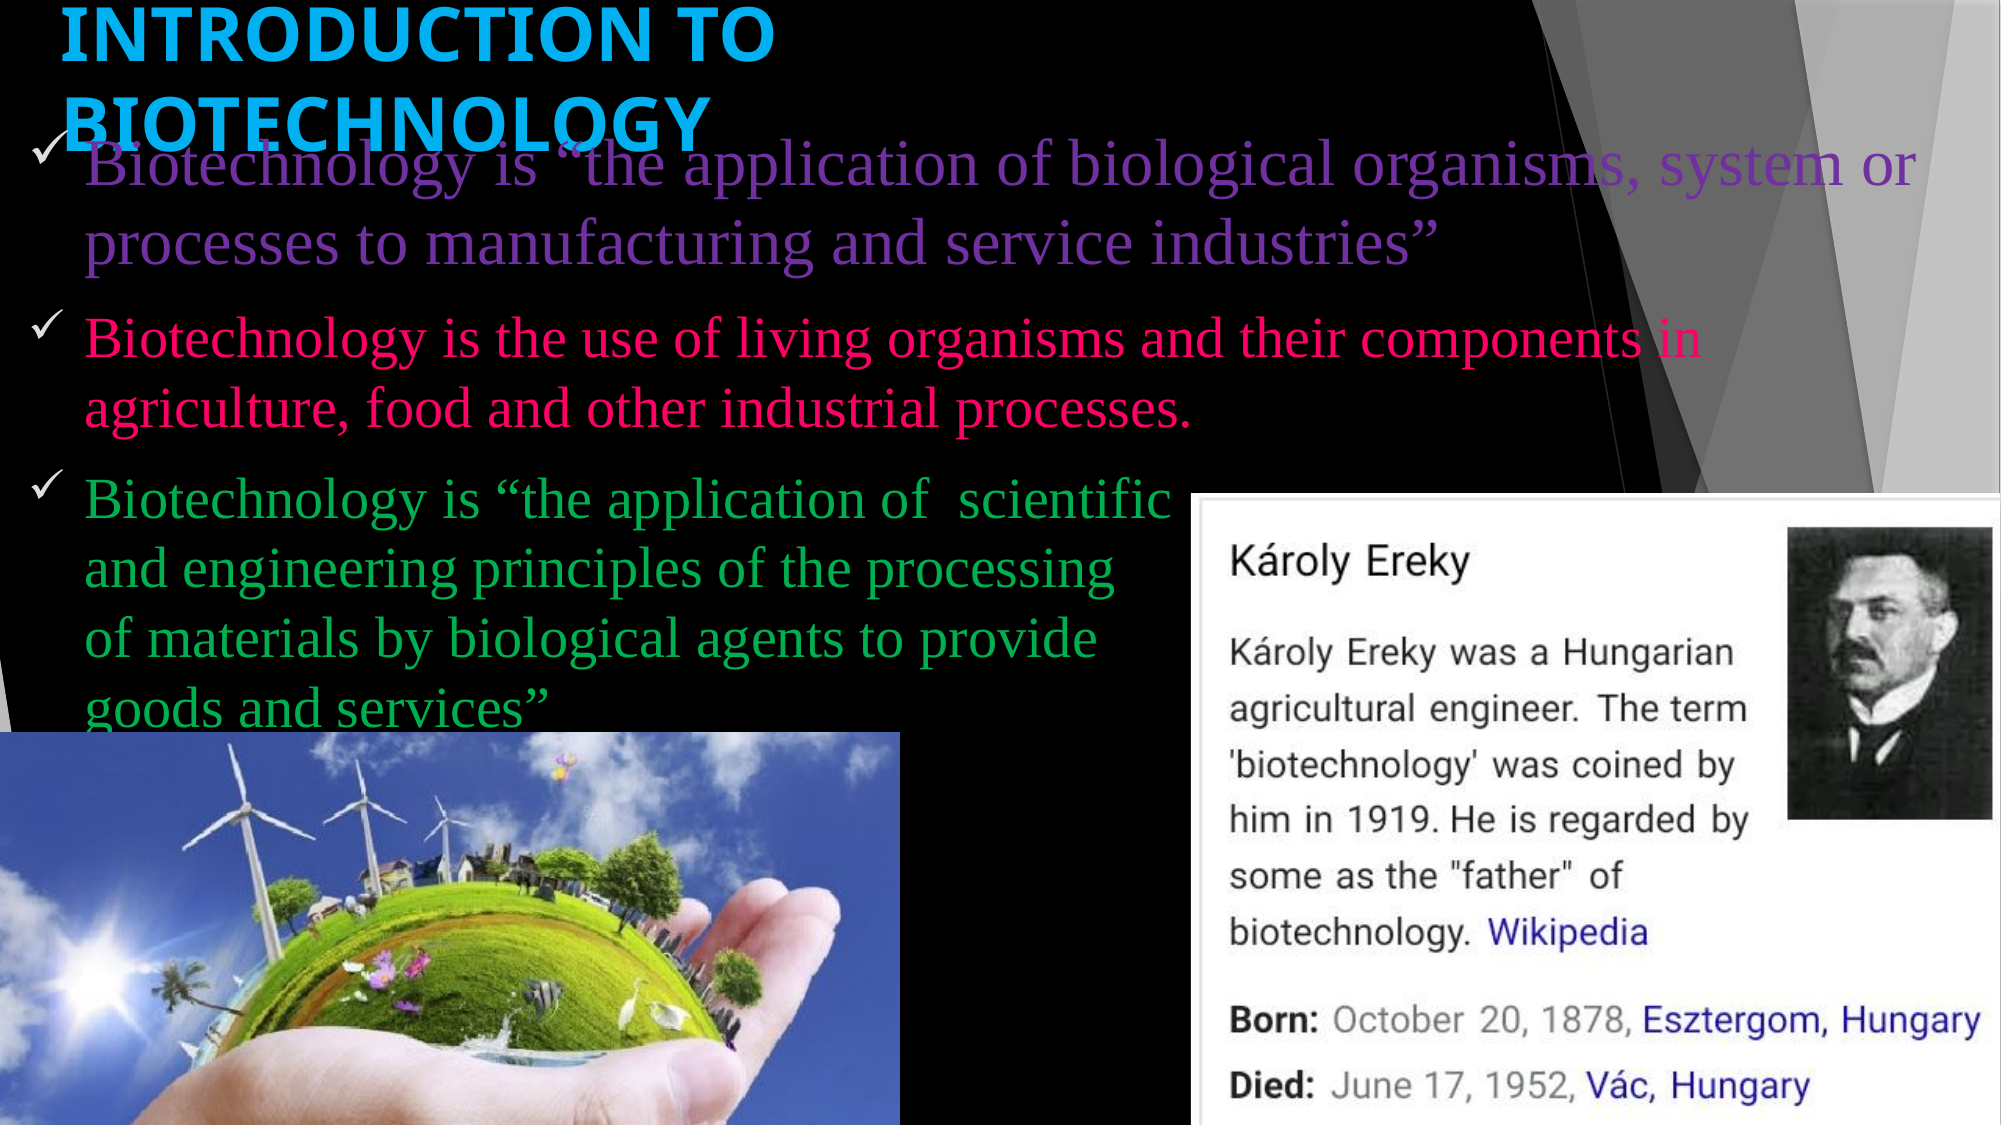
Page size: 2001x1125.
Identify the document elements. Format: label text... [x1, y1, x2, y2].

title INTRODUCTION TO BIOTECHNOLOGY [45, 0, 1457, 110]
picture [1190, 493, 2000, 1125]
picture [0, 731, 901, 1125]
list Biotechnology is “the application of biological organisms, system or processes to manufacturing and service industries” Biotechnology is the use of living organisms and their components in agriculture, food and other industrial processes. Biotechnology is “the application of scientific and engineering principles of the processing of materials by biological agents to provide goods and services” [12, 110, 2000, 969]
